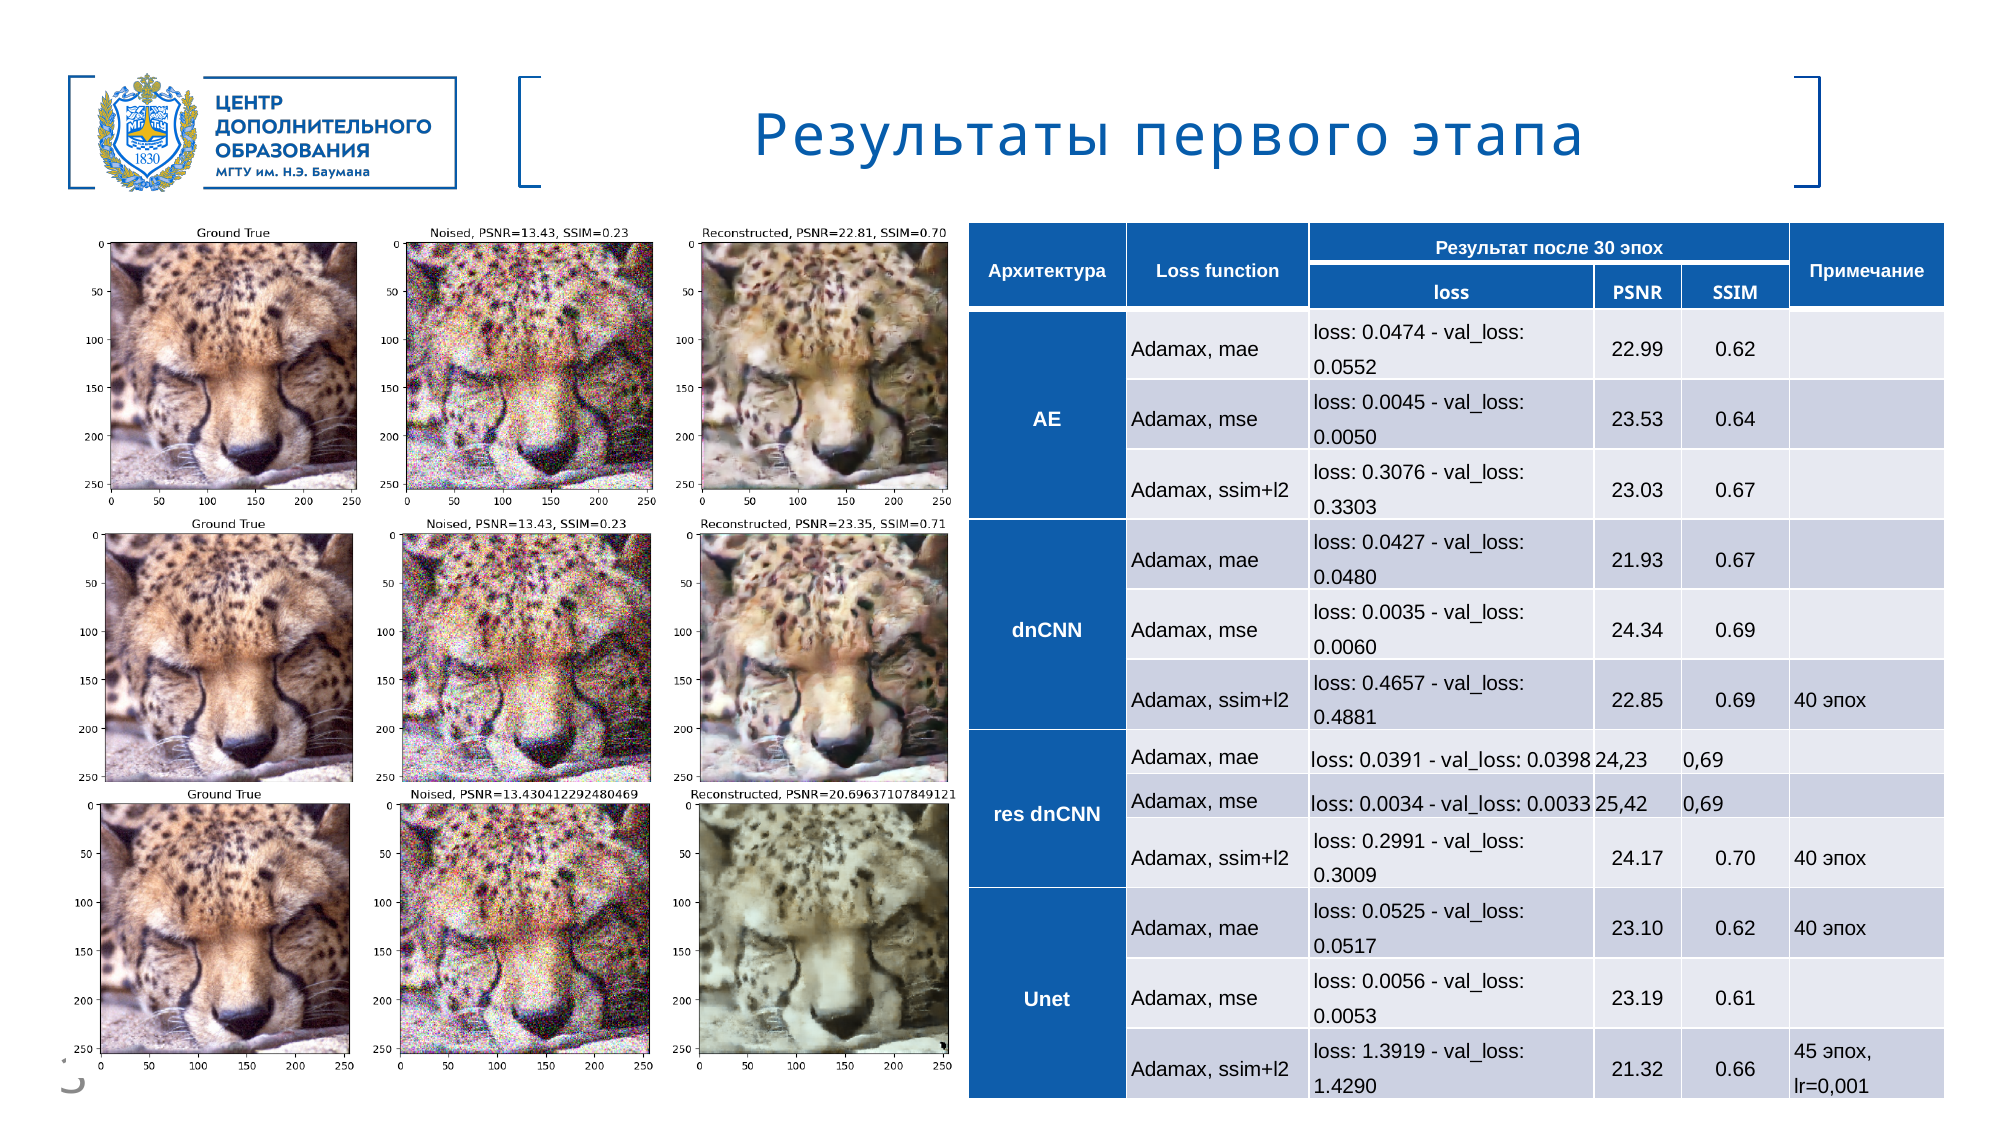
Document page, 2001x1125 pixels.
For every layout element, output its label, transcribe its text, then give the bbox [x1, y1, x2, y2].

table_cell Adamax, mae [1127, 520, 1308, 588]
table_cell loss: 0.0034 - val_loss: 0.0033 [1310, 774, 1593, 817]
table_cell 23.03 [1595, 450, 1681, 518]
table_cell 0.67 [1682, 450, 1789, 518]
table_cell loss: 0.0035 - val_loss: 0.0060 [1310, 590, 1593, 658]
table_cell Adamax, ssim+l2 [1127, 450, 1308, 518]
table_cell 22.85 [1595, 660, 1681, 729]
table_cell Adamax, mse [1127, 774, 1308, 817]
table_cell 21.93 [1595, 520, 1681, 588]
table_cell Adamax, mae [1127, 888, 1308, 957]
table_cell 0.69 [1682, 590, 1789, 658]
table_cell Adamax, mse [1127, 959, 1308, 1027]
table_cell loss: 0.0427 - val_loss: 0.0480 [1310, 520, 1593, 588]
table_cell 0.64 [1682, 380, 1789, 448]
table_cell SSIM [1682, 265, 1789, 308]
table_cell 24,23 [1595, 730, 1681, 773]
table_cell loss: 0.0474 - val_loss: 0.0552 [1310, 310, 1593, 378]
table_cell loss: 0.3076 - val_loss: 0.3303 [1310, 450, 1593, 518]
table_header Результат после 30 эпох [1310, 223, 1789, 260]
table_cell 21.32 [1595, 1029, 1681, 1098]
table_cell 40 эпох [1790, 888, 1944, 957]
table_cell Unet [969, 888, 1126, 1098]
table_cell 25,42 [1595, 774, 1681, 817]
table_header Архитектура [969, 223, 1126, 306]
table_cell 0.62 [1682, 310, 1789, 378]
table_cell PSNR [1595, 265, 1681, 308]
picture [68, 73, 457, 192]
table_cell [1790, 730, 1944, 773]
table_cell 23.10 [1595, 888, 1681, 957]
table_cell AE [969, 312, 1126, 518]
table_cell 22.99 [1595, 310, 1681, 378]
table_cell loss: 1.3919 - val_loss: 1.4290 [1310, 1029, 1593, 1098]
table_cell 24.34 [1595, 590, 1681, 658]
table_cell loss: 0.0045 - val_loss: 0.0050 [1310, 380, 1593, 448]
table_cell [1790, 959, 1944, 1027]
table_cell Adamax, mae [1127, 730, 1308, 773]
table_cell [1790, 590, 1944, 658]
table_cell dnCNN [969, 520, 1126, 729]
table_cell Adamax, mae [1127, 312, 1308, 378]
table_cell 0.66 [1682, 1029, 1789, 1098]
table_cell loss: 0.2991 - val_loss: 0.3009 [1310, 818, 1593, 887]
table_cell 0.61 [1682, 959, 1789, 1027]
table_header Loss function [1127, 223, 1308, 306]
table_cell [1790, 450, 1944, 518]
table_cell 40 эпох [1790, 818, 1944, 887]
table_cell loss: 0.0525 - val_loss: 0.0517 [1310, 888, 1593, 957]
table_cell loss: 0.4657 - val_loss: 0.4881 [1310, 660, 1593, 729]
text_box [519, 76, 1820, 187]
slide_number 3 [44, 1055, 139, 1101]
table_cell 0,69 [1682, 730, 1789, 773]
table_cell 23.19 [1595, 959, 1681, 1027]
table_header Примечание [1790, 223, 1944, 306]
table_cell loss: 0.0056 - val_loss: 0.0053 [1310, 959, 1593, 1027]
table_cell loss: 0.0391 - val_loss: 0.0398 [1310, 730, 1593, 773]
table_cell 24.17 [1595, 818, 1681, 887]
table_cell 45 эпох, lr=0,001 [1790, 1029, 1944, 1098]
table_cell Adamax, ssim+l2 [1127, 660, 1308, 729]
table_cell Adamax, ssim+l2 [1127, 818, 1308, 887]
table_cell loss [1310, 265, 1593, 308]
table_cell [1790, 380, 1944, 448]
table_cell [1790, 520, 1944, 588]
picture [66, 221, 963, 1079]
table_cell 40 эпох [1790, 660, 1944, 729]
table_cell [1790, 774, 1944, 817]
table_cell [1790, 312, 1944, 378]
table_cell Adamax, ssim+l2 [1127, 1029, 1308, 1098]
table_cell 0,69 [1682, 774, 1789, 817]
table_cell Adamax, mse [1127, 590, 1308, 658]
table_cell 0.62 [1682, 888, 1789, 957]
table_cell 0.70 [1682, 818, 1789, 887]
table_cell Adamax, mse [1127, 380, 1308, 448]
table_cell res dnCNN [969, 730, 1126, 887]
table_cell 0.69 [1682, 660, 1789, 729]
table_cell 23.53 [1595, 380, 1681, 448]
table_cell 0.67 [1682, 520, 1789, 588]
